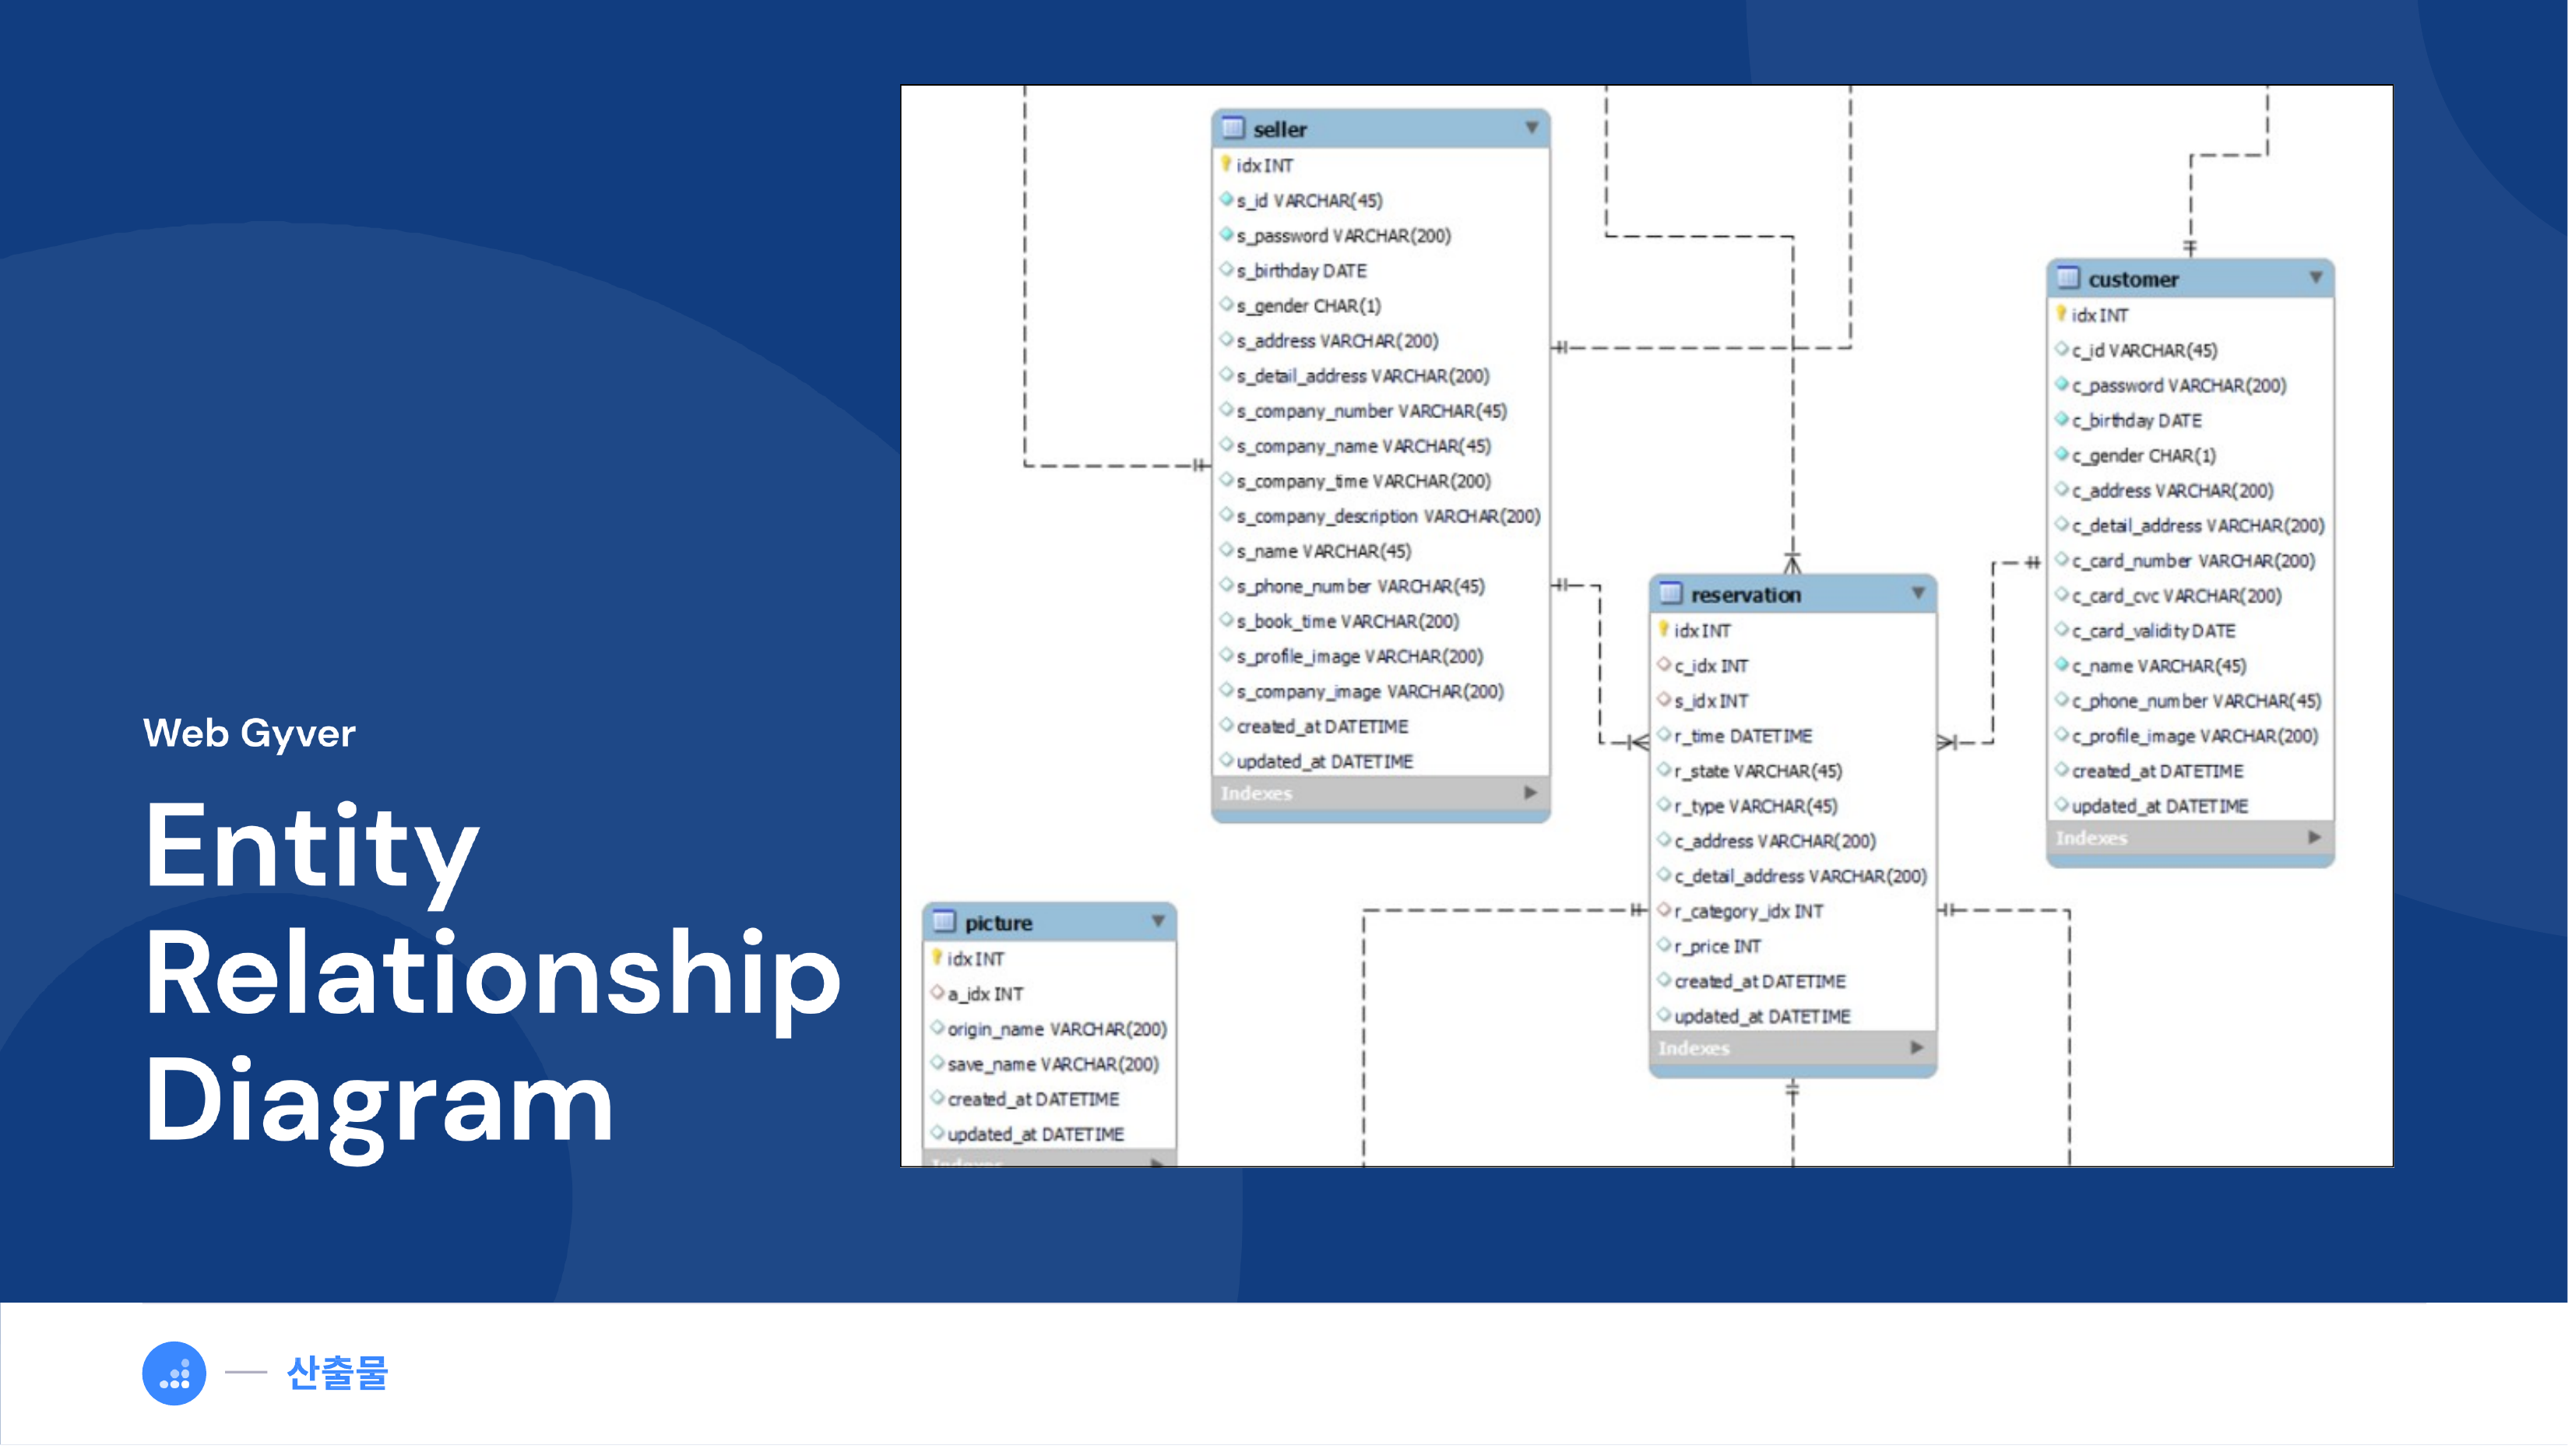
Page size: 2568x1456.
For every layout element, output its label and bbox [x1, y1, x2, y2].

text_box [0, 83, 2568, 1445]
